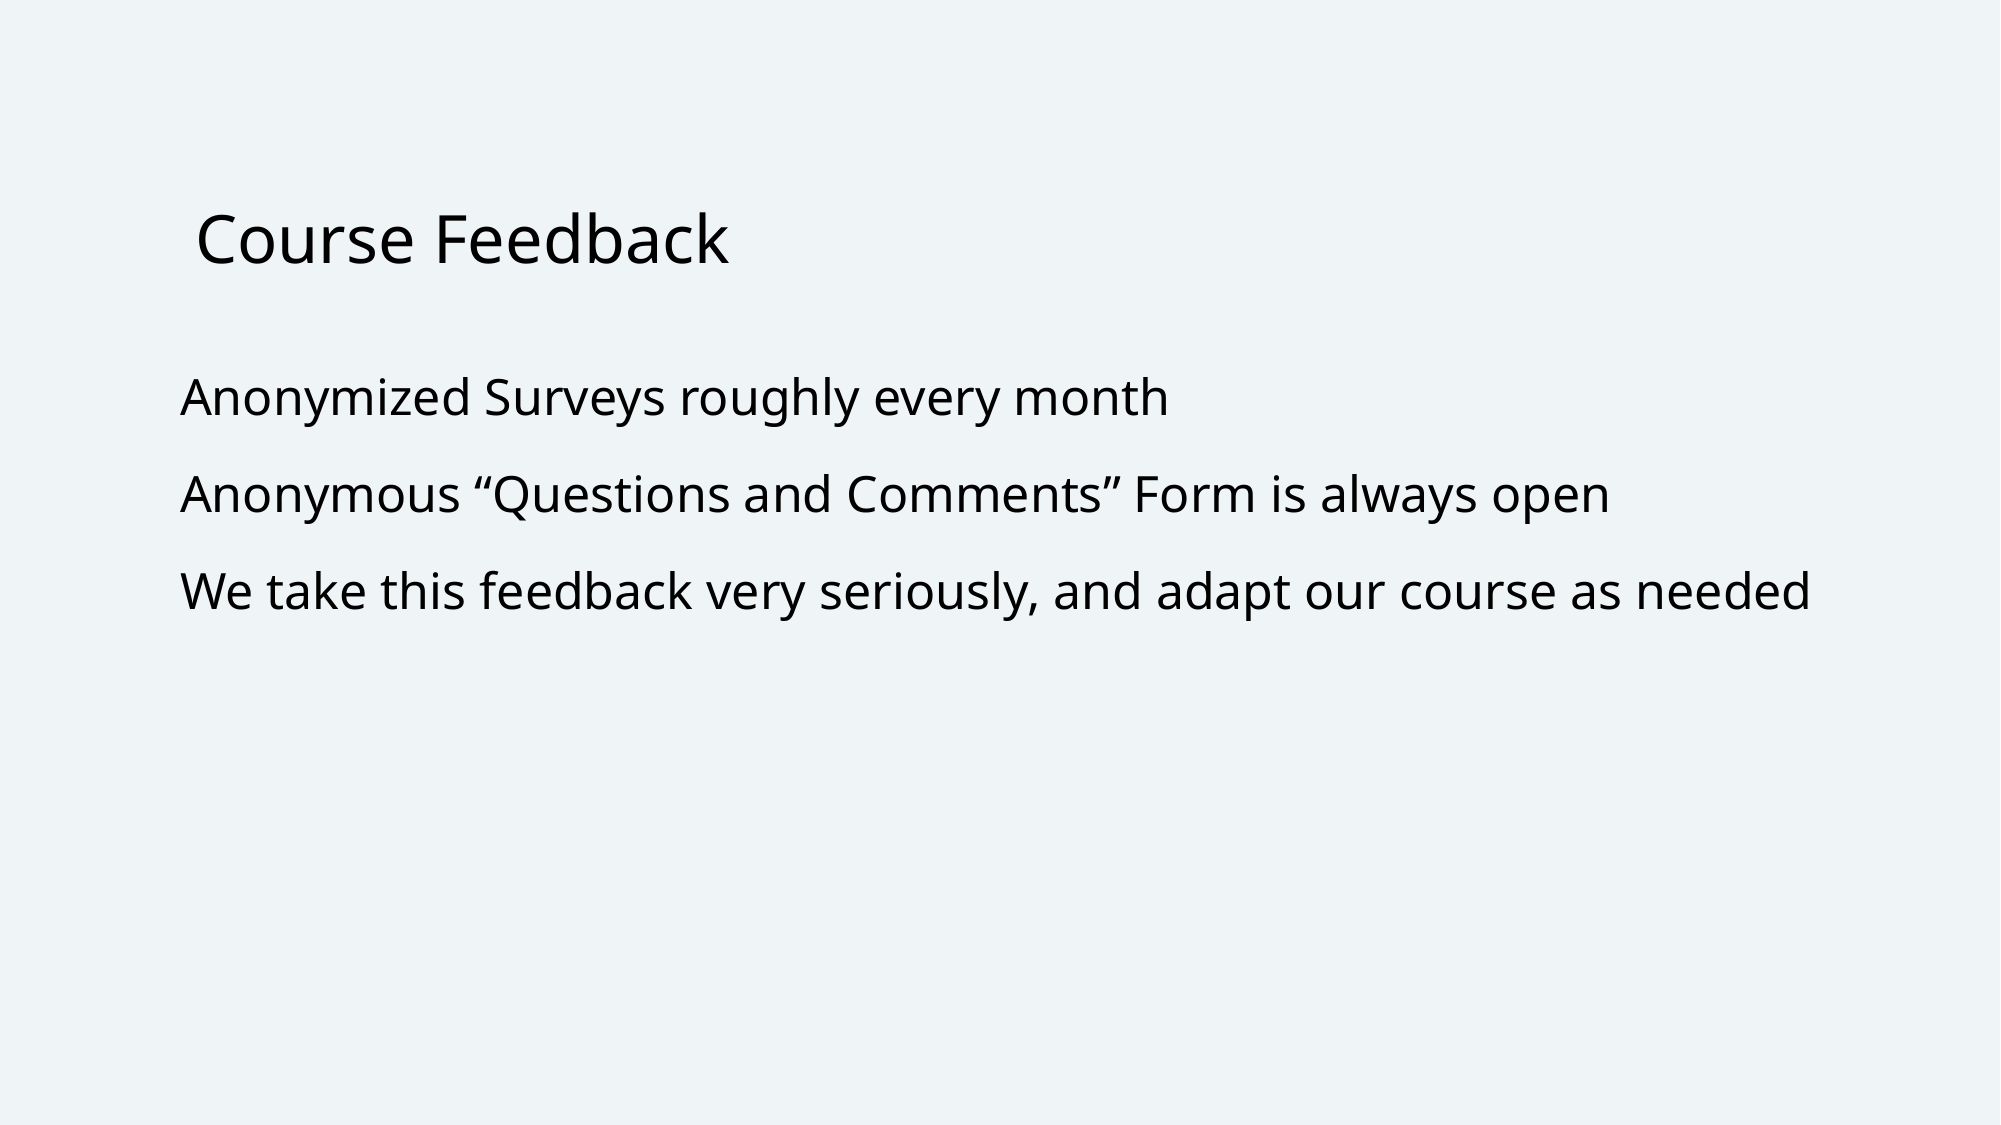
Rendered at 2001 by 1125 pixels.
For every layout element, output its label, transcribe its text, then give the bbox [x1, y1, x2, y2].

list Anonymized Surveys roughly every month Anonymous “Questions and Comments” Form is always open We take this feedback very seriously, and adapt our course as needed [180, 345, 1830, 963]
title Course Feedback [180, 47, 1830, 285]
